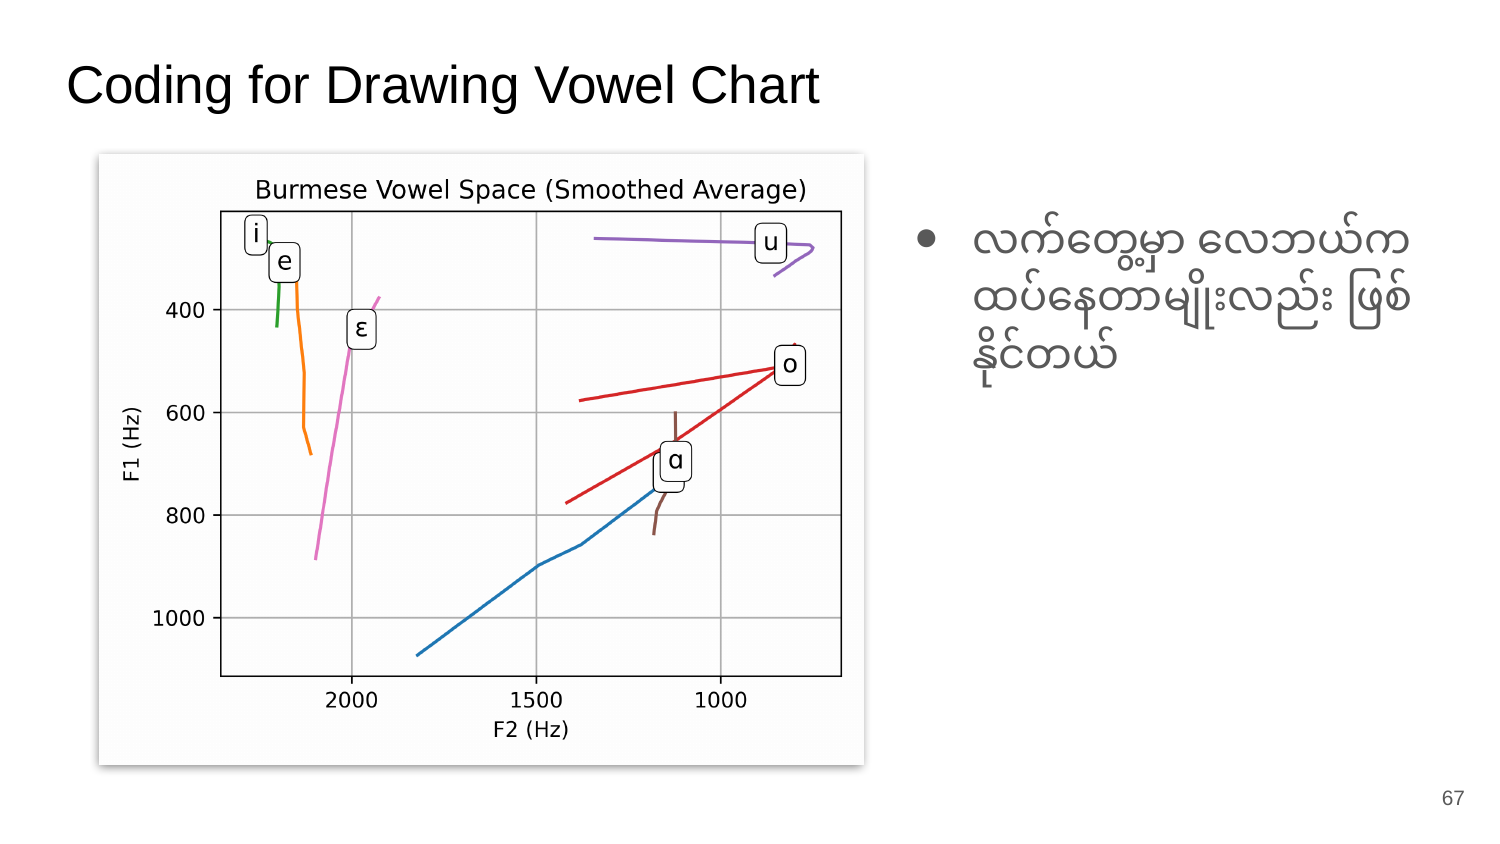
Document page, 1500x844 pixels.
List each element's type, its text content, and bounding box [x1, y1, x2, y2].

picture [99, 154, 864, 766]
slide_number ‹#› [1389, 764, 1480, 830]
list လက်တွေ့မှာ လေဘယ်က ထပ်နေတာမျိုးလည်း ဖြစ်နိုင်တယ် [882, 189, 1449, 669]
title Coding for Drawing Vowel Chart [51, 35, 1449, 130]
